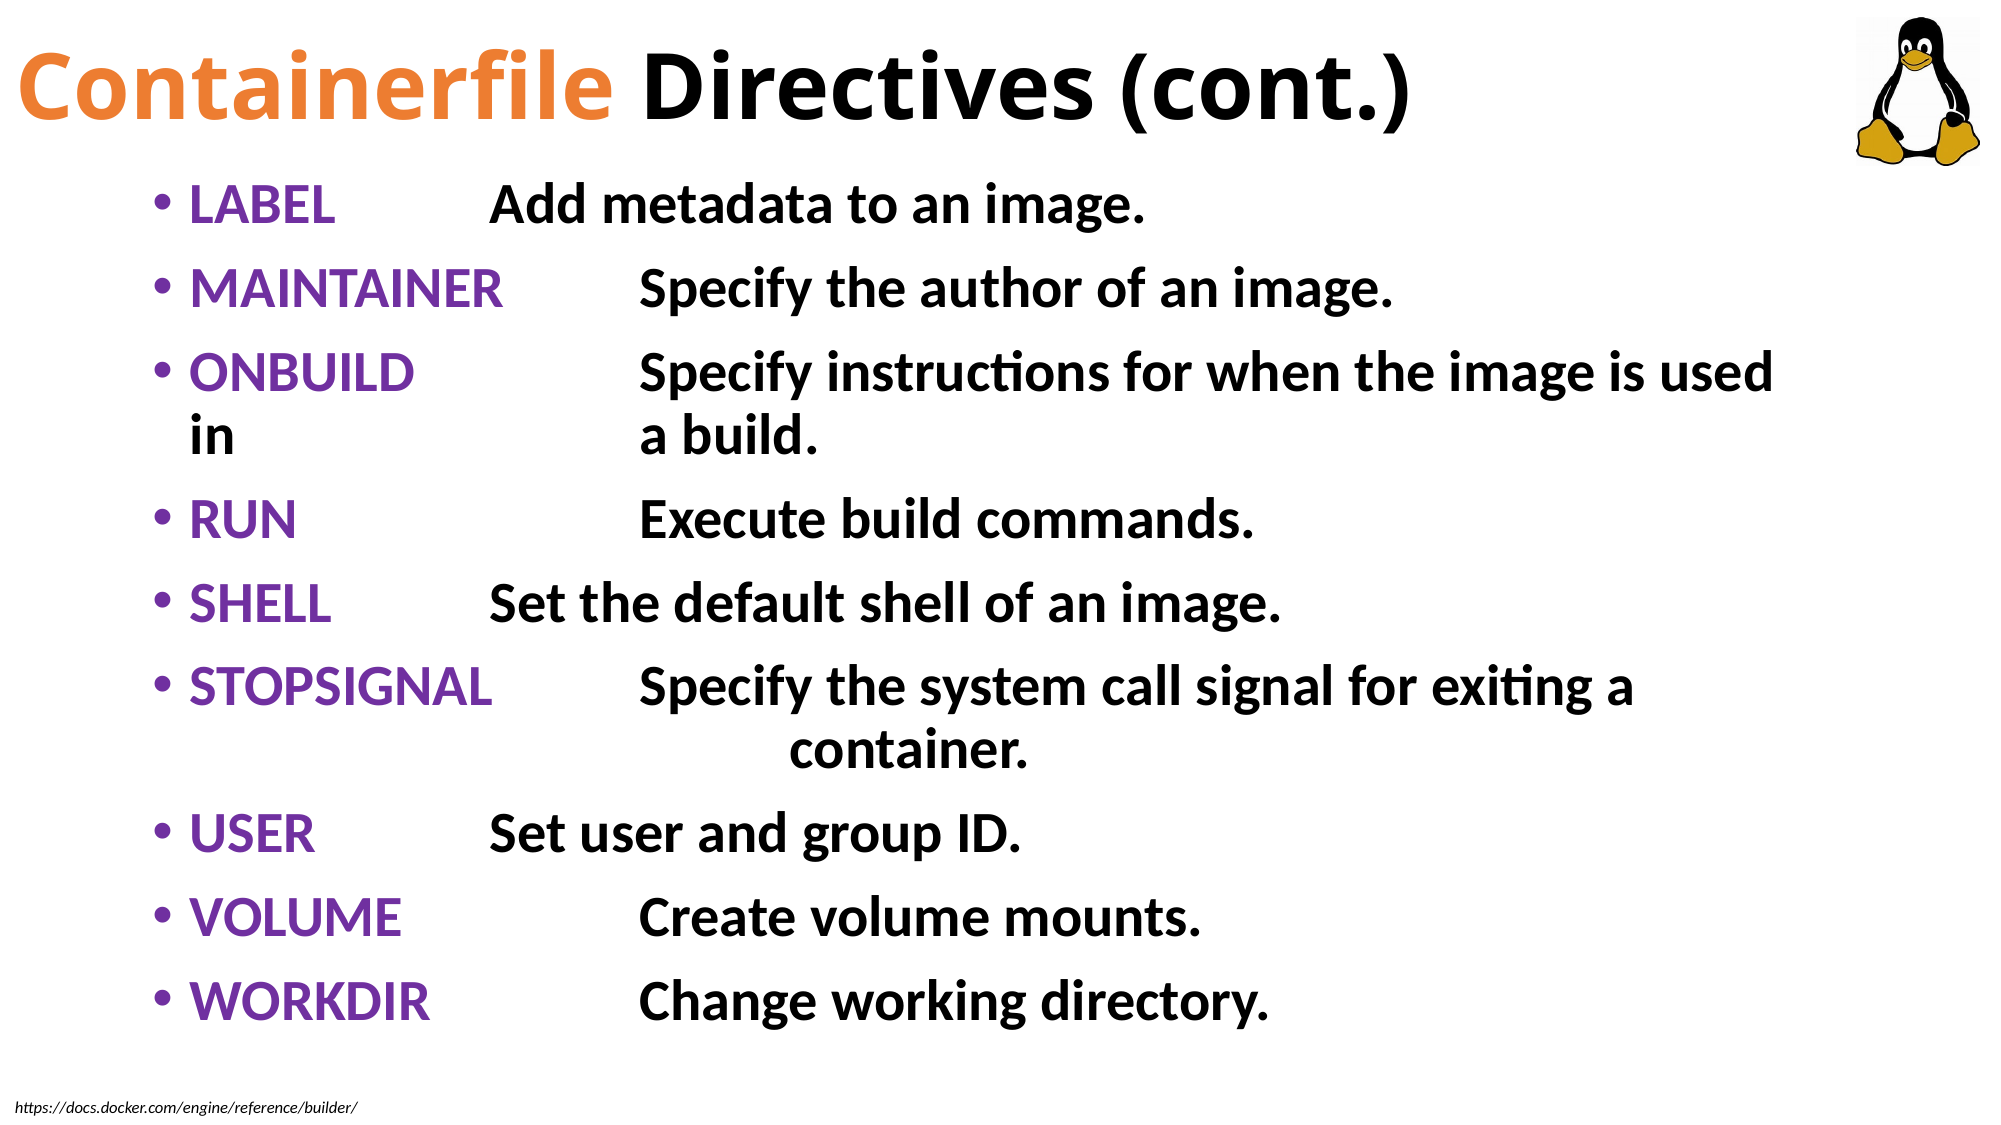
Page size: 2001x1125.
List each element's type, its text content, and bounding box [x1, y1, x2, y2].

picture [1856, 17, 1980, 166]
list LABEL Add metadata to an image. MAINTAINER Specify the author of an image. ONBUILD Specify instructions for when the image is used in a build. RUN Execute build commands. SHELL Set the default shell of an image. STOPSIGNAL Specify the system call signal for exiting a container. USER Set user and group ID. VOLUME Create volume mounts. WORKDIR Change working directory. [137, 180, 1828, 1014]
text_box https://docs.docker.com/engine/reference/builder/ [0, 1089, 1021, 1125]
text_box Containerfile Directives (cont.) [0, 0, 2000, 180]
